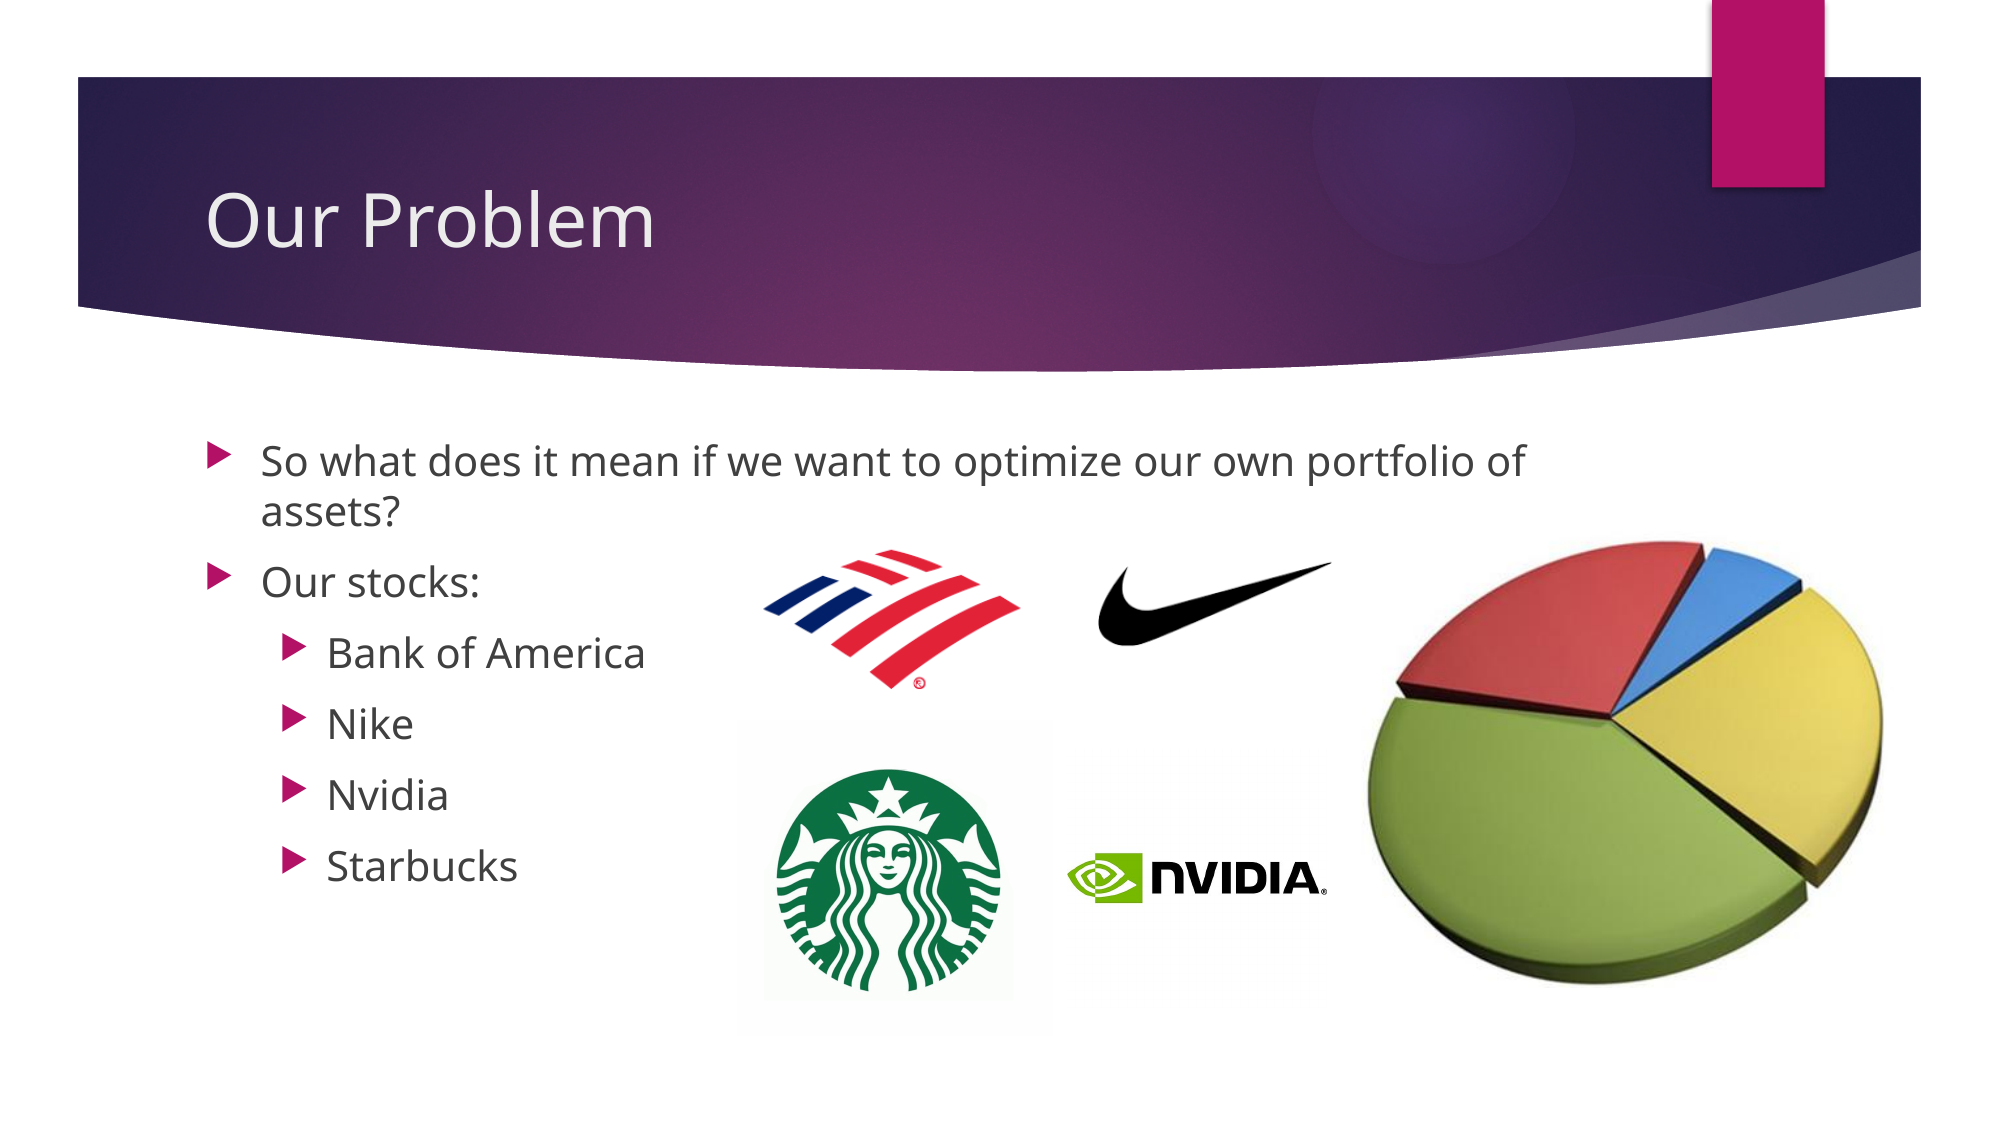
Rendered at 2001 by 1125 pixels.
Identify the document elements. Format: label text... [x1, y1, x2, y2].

picture [737, 487, 1053, 1036]
list So what does it mean if we want to optimize our own portfolio of assets? Our stocks: Bank of America Nike Nvidia Starbucks [189, 427, 1638, 988]
title Our Problem [189, 159, 1627, 276]
picture [1067, 487, 1933, 1008]
